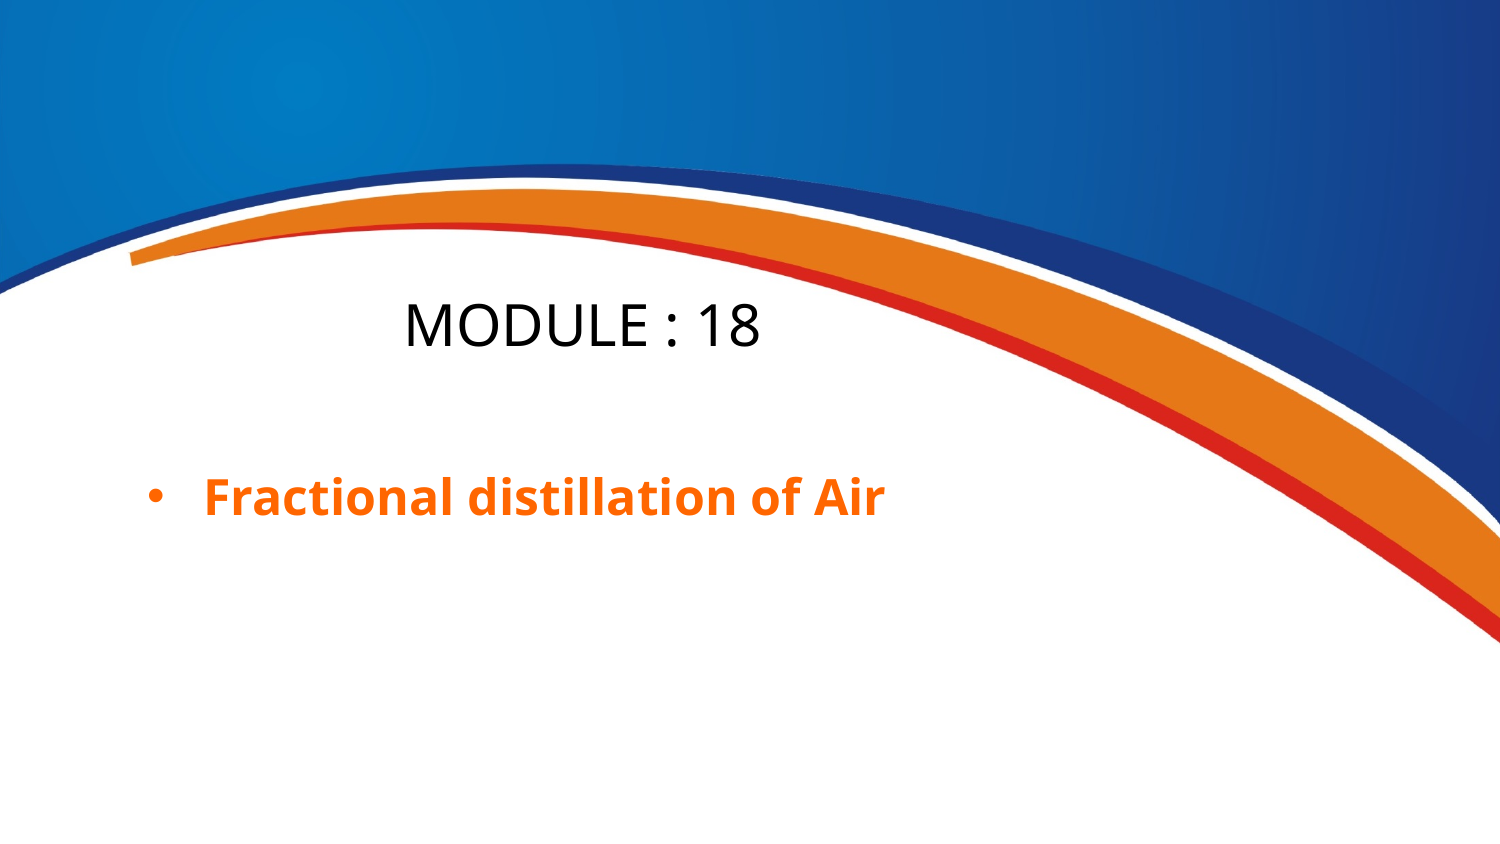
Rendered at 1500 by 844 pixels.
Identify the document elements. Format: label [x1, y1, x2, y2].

picture [0, 0, 1500, 649]
